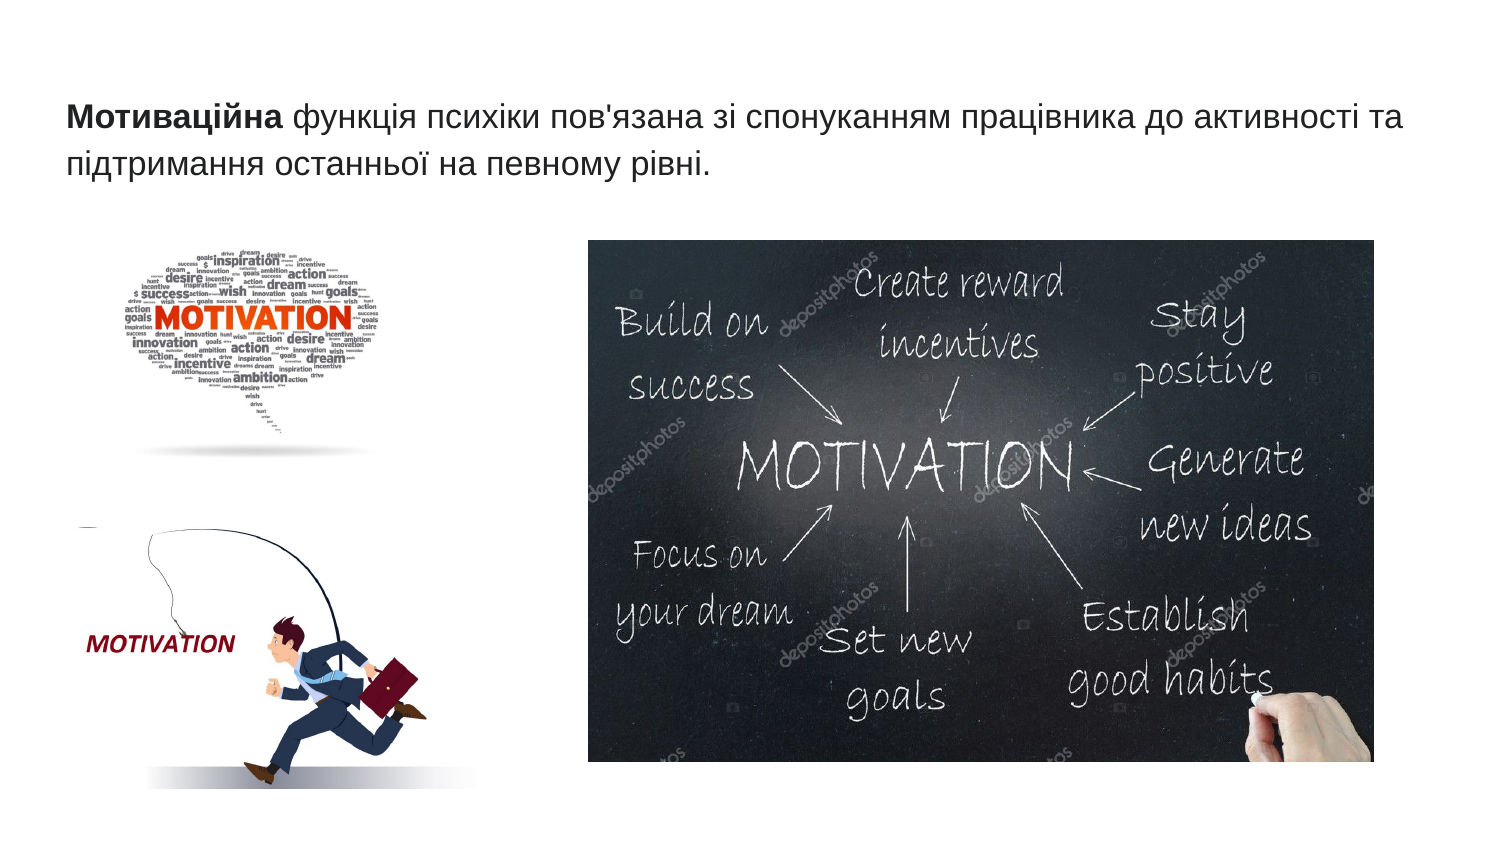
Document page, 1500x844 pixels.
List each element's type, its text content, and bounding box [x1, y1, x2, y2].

picture [588, 239, 1374, 762]
picture [62, 221, 443, 507]
title Мотиваційна функція психіки пов'язана зі спонуканням працівника до активності та підтримання останньої на певному рівні. [51, 72, 1449, 176]
picture [29, 526, 476, 790]
